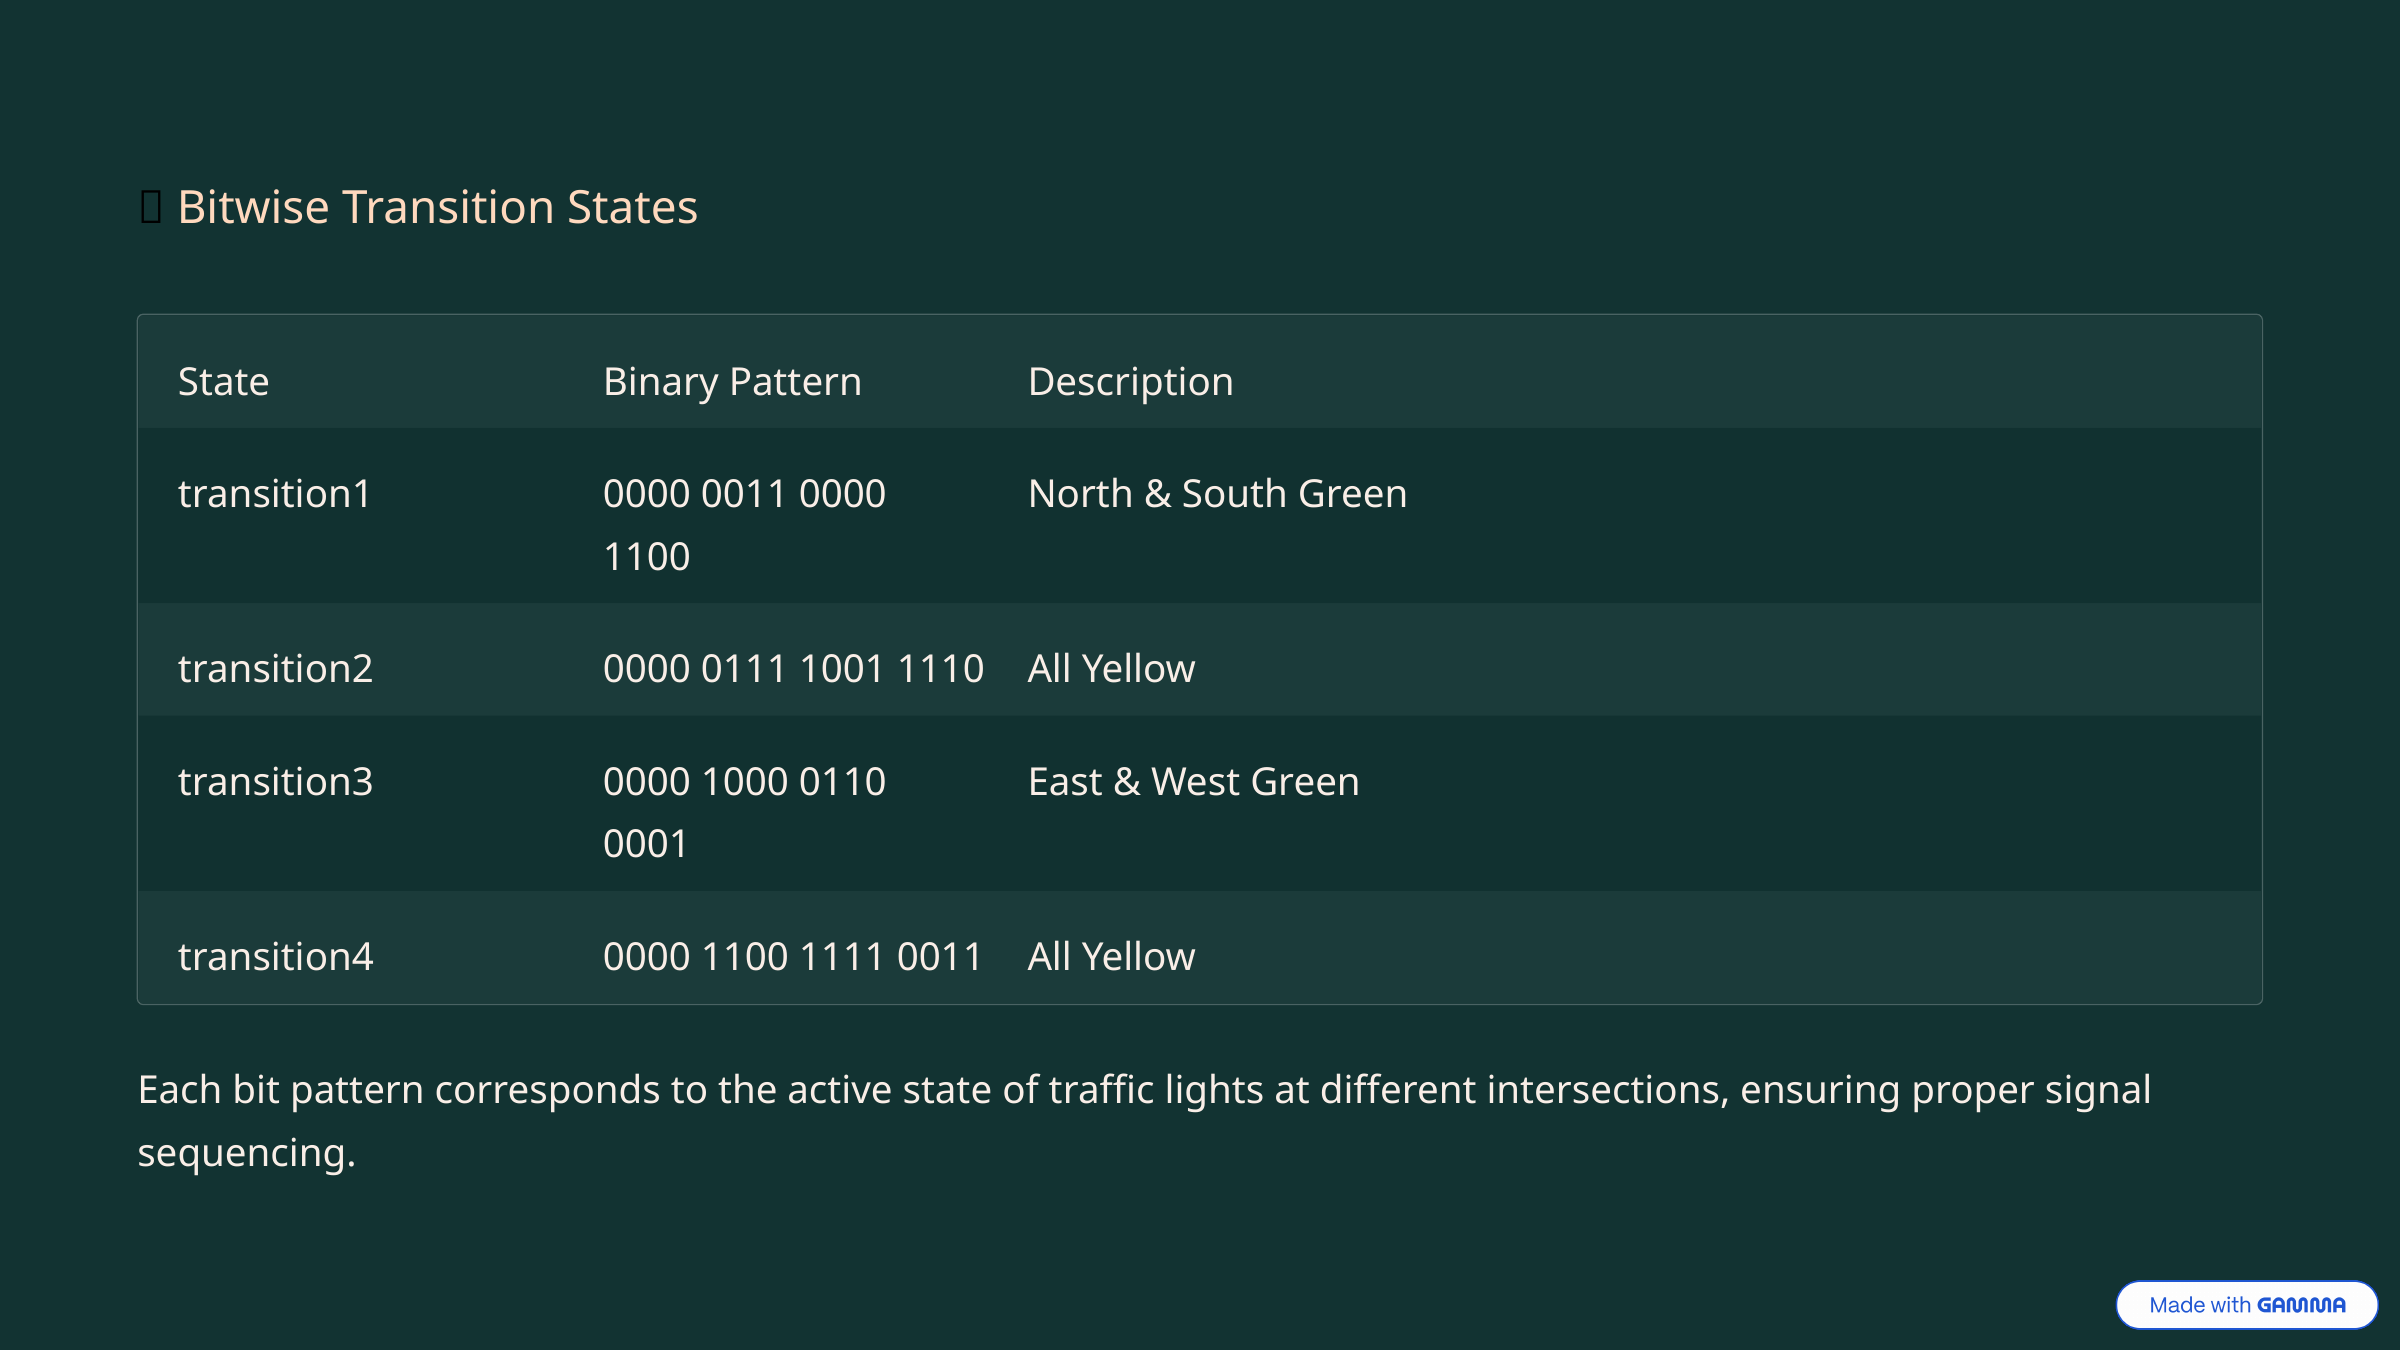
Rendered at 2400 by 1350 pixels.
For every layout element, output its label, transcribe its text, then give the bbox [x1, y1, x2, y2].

text_box 0000 1000 0110 0001 [603, 740, 948, 867]
text_box 0000 0111 1001 1110 [603, 627, 948, 691]
text_box transition2 [177, 627, 524, 691]
text_box [138, 715, 2262, 890]
text_box transition3 [177, 740, 524, 804]
text_box All Yellow [1027, 915, 2222, 979]
text_box Binary Pattern [603, 340, 948, 404]
text_box 🔢 Bitwise Transition States [137, 175, 709, 236]
text_box North & South Green [1027, 452, 2222, 516]
text_box Each bit pattern corresponds to the active state of traffic lights at different intersections, ensuring proper signal sequencing. [137, 1048, 2263, 1175]
text_box East & West Green [1027, 740, 2222, 804]
text_box 0000 1100 1111 0011 [603, 915, 948, 979]
text_box State [177, 340, 524, 404]
text_box transition4 [177, 915, 524, 979]
text_box transition1 [177, 452, 524, 516]
text_box [138, 315, 2262, 427]
text_box All Yellow [1027, 627, 2222, 691]
picture [2106, 1271, 2389, 1339]
text_box 0000 0011 0000 1100 [603, 452, 948, 579]
text_box Description [1027, 340, 2222, 404]
text_box [138, 890, 2262, 1004]
text_box [138, 427, 2262, 603]
text_box [138, 603, 2262, 715]
